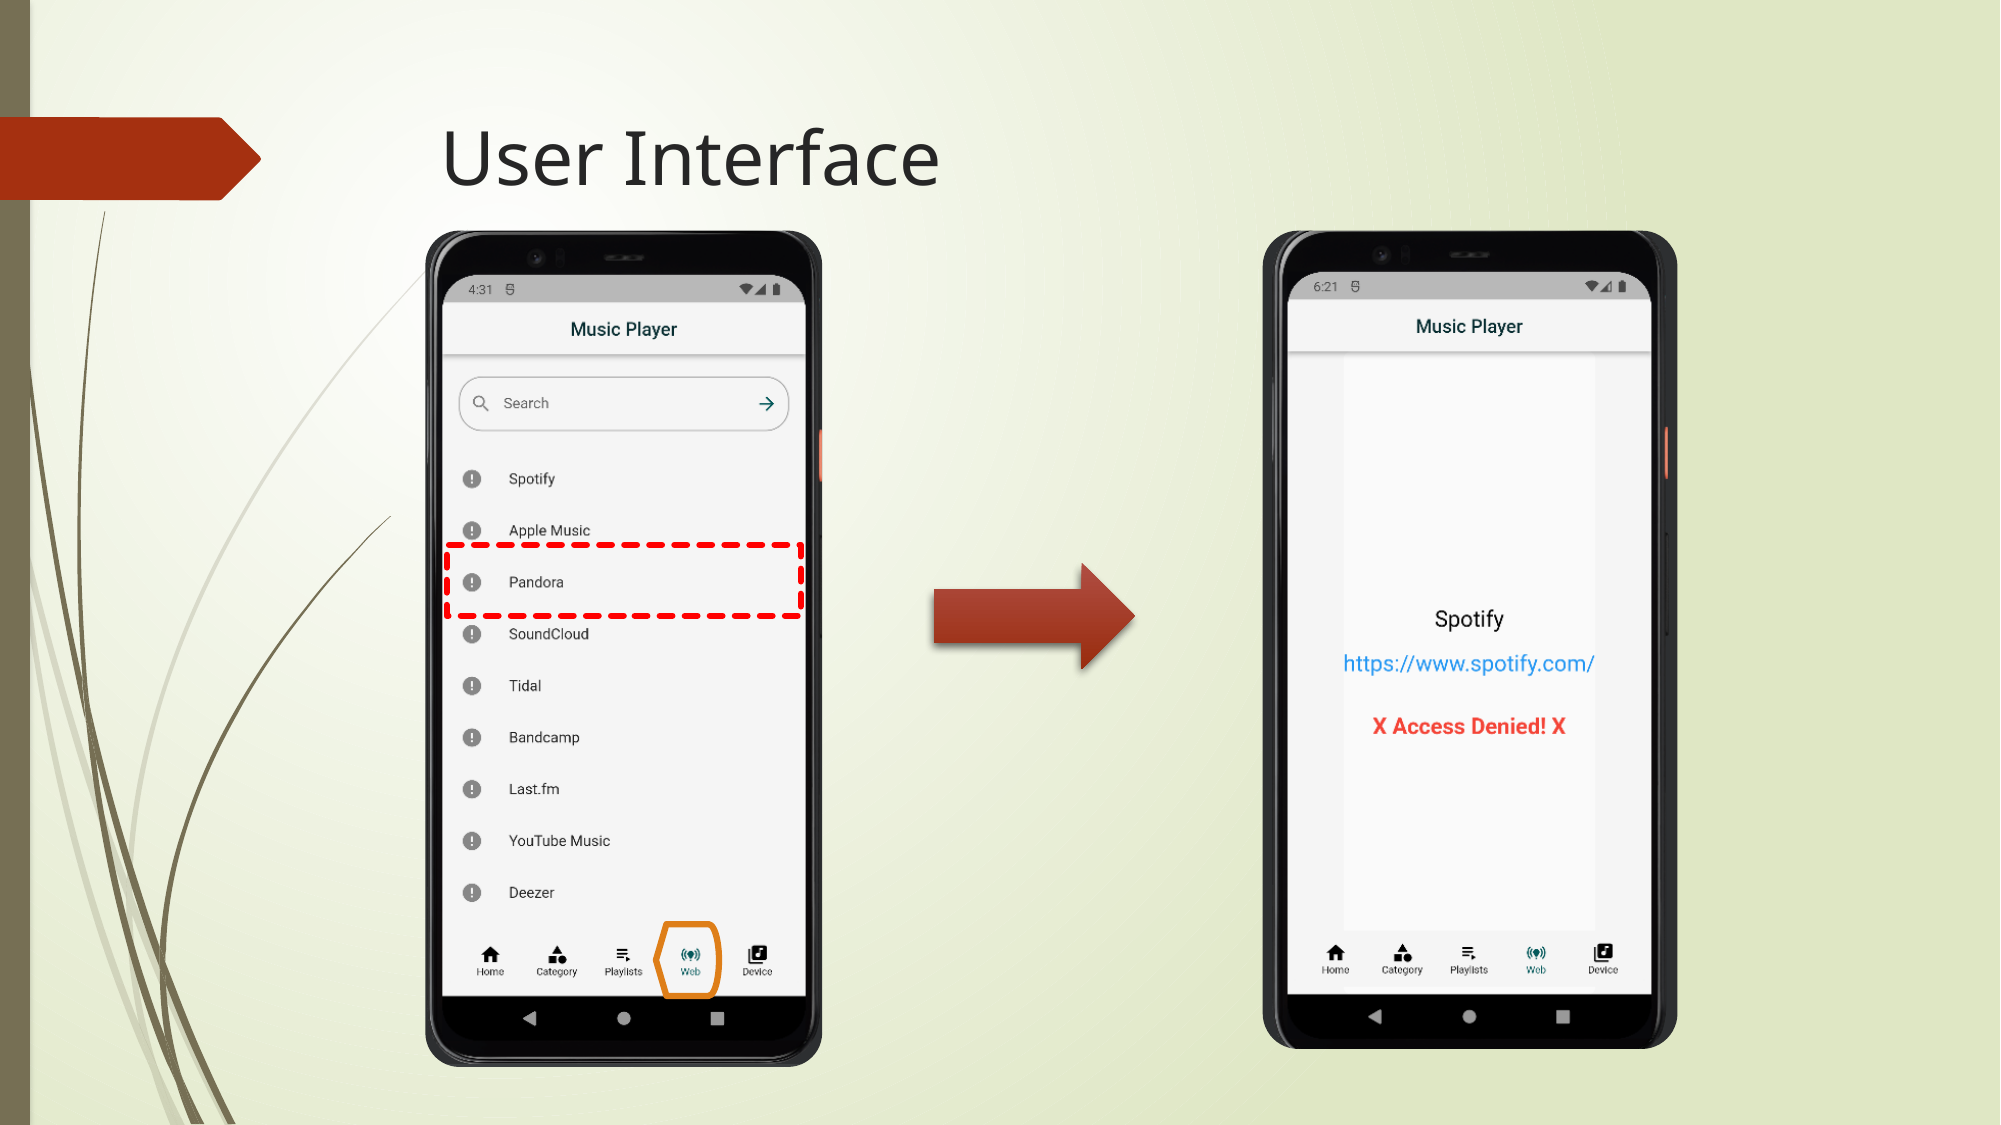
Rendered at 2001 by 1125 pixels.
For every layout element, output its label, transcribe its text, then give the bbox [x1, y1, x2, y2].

text_box [933, 562, 1135, 670]
picture [425, 230, 823, 1068]
picture [1262, 230, 1678, 1050]
title User Interface [425, 102, 1888, 313]
